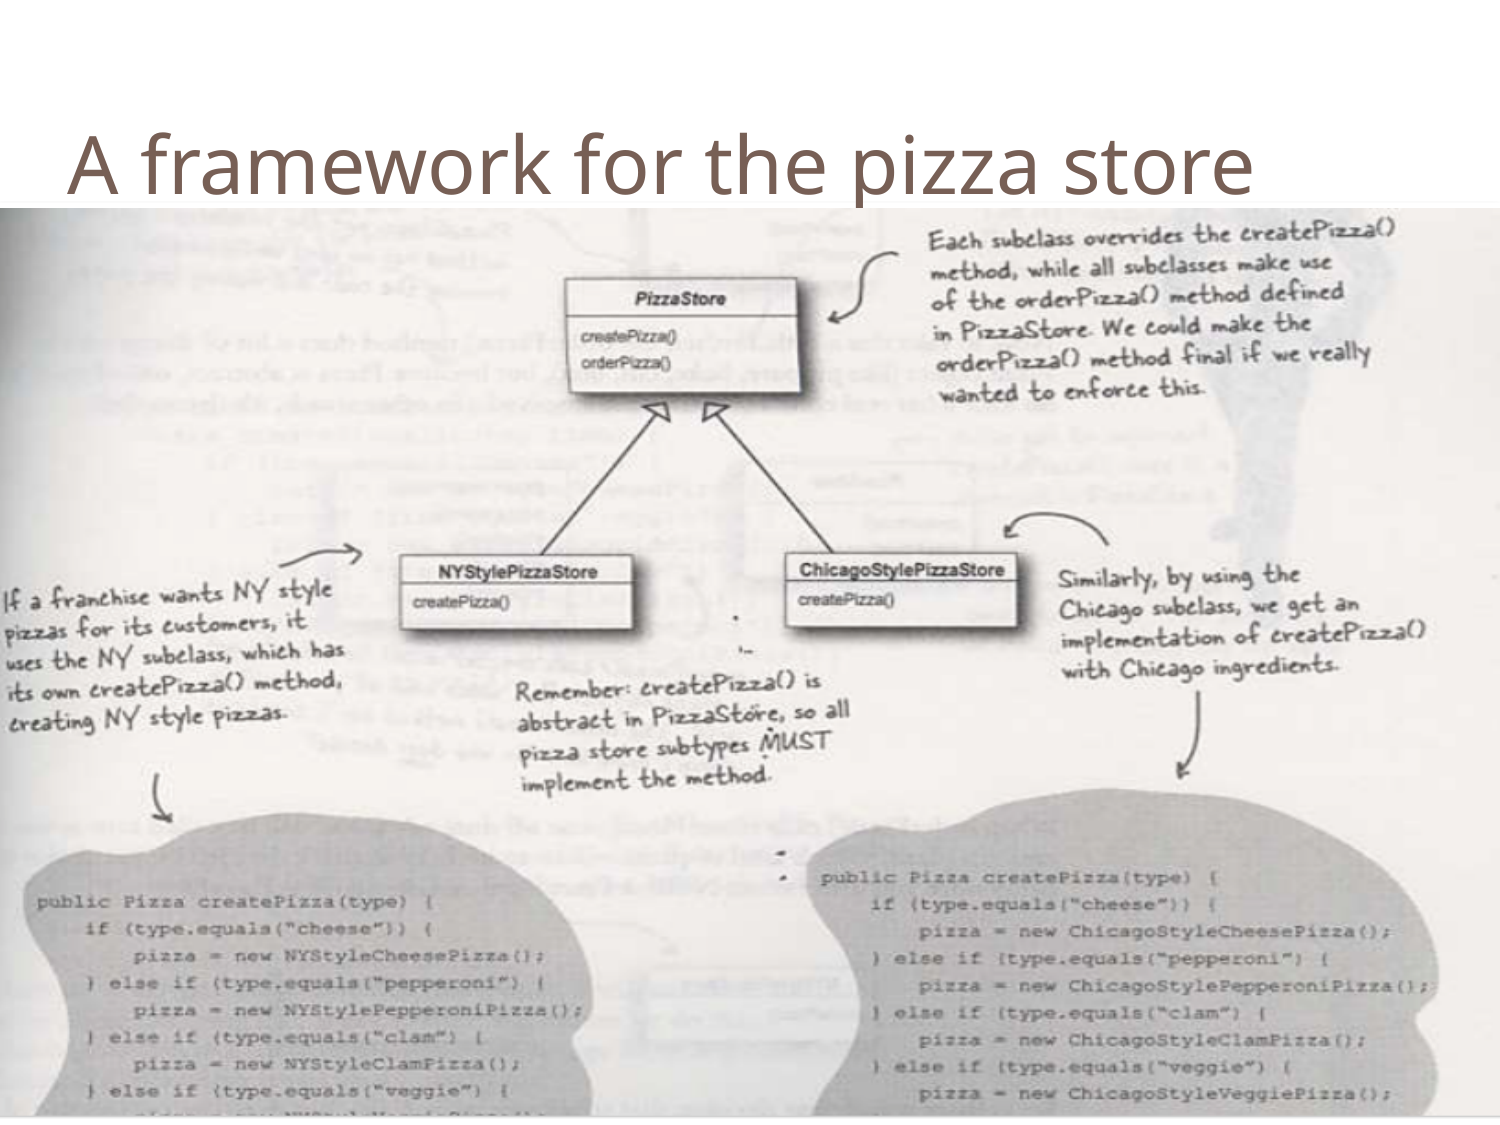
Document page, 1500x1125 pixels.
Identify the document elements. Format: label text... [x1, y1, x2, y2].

picture [0, 207, 1500, 1119]
title A framework for the pizza store [53, 68, 1394, 207]
